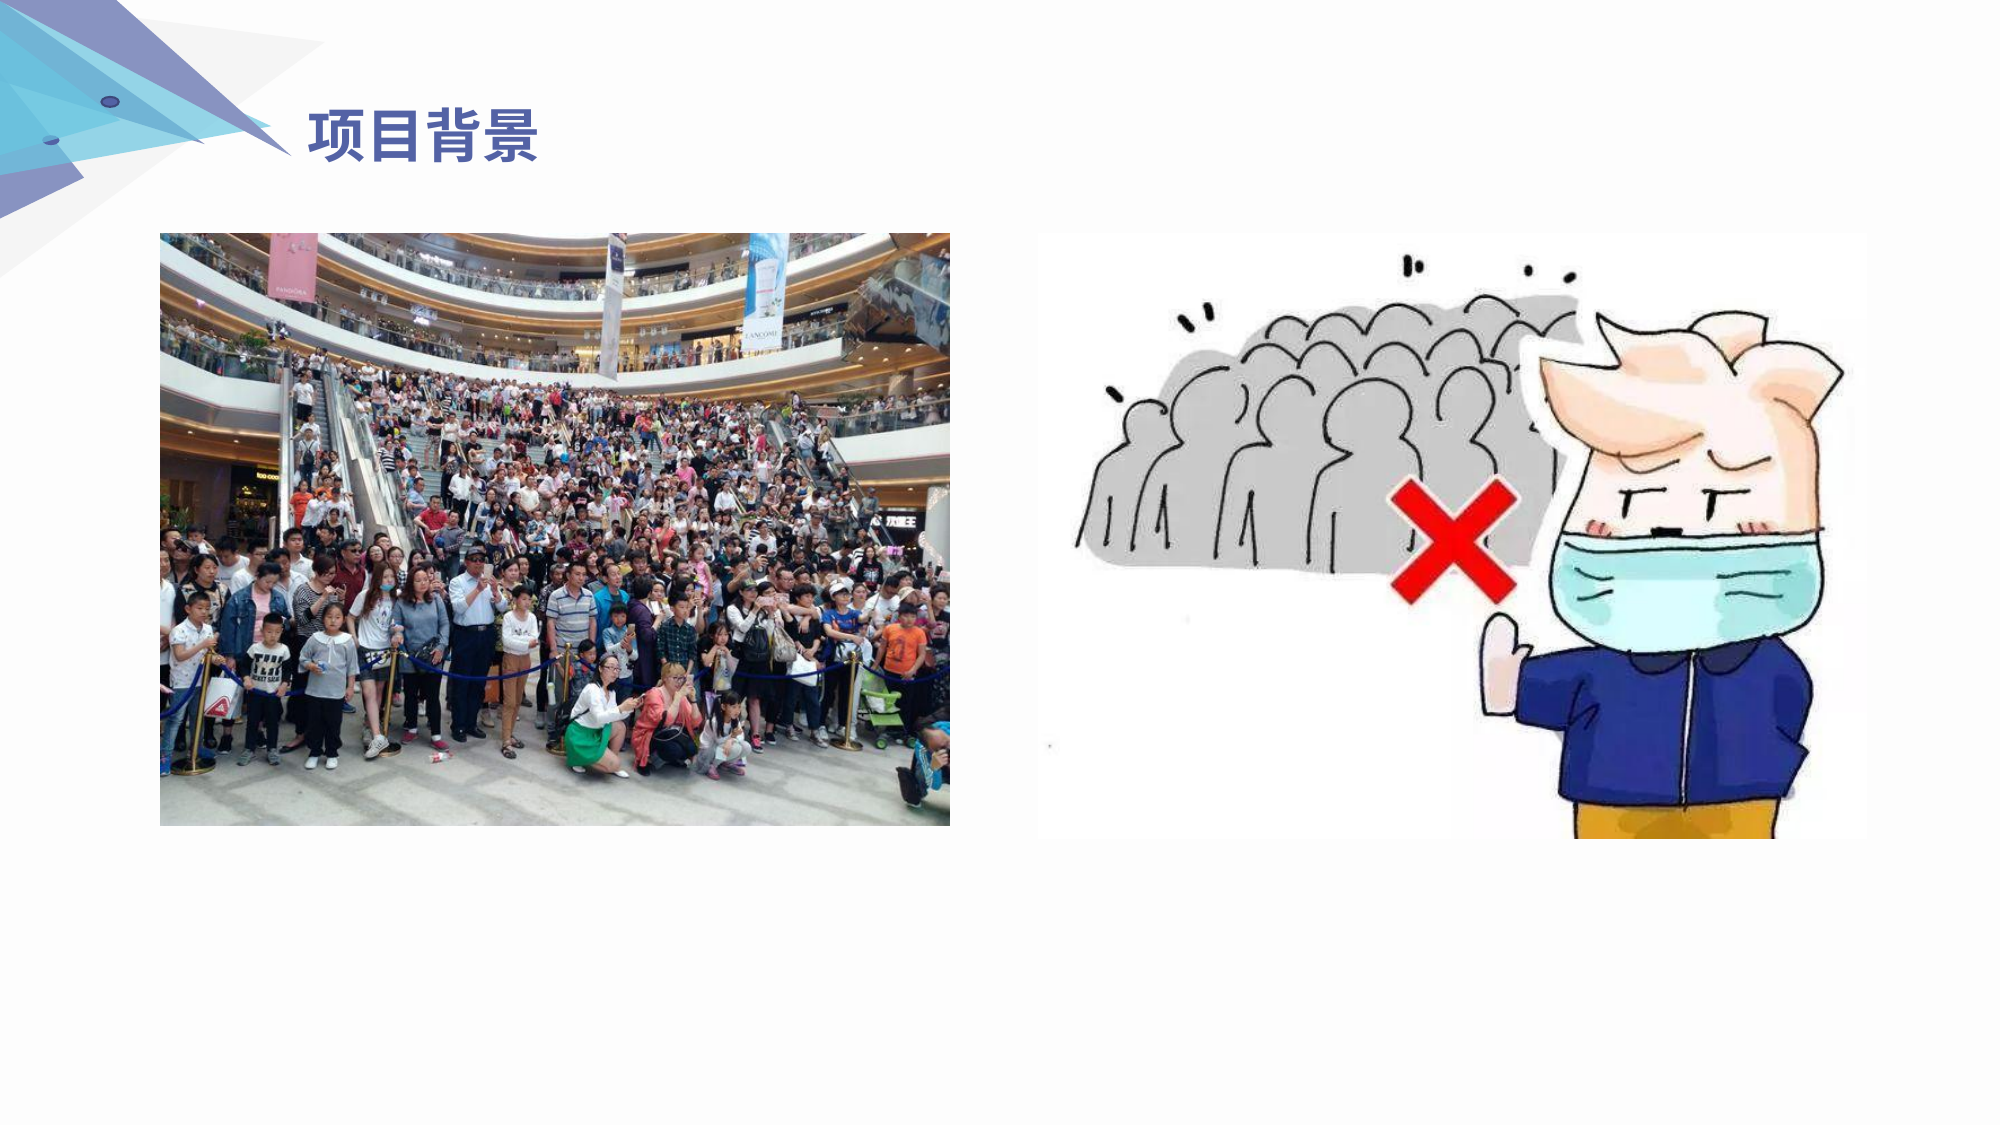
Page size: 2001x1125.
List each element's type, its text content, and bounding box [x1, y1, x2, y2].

picture [160, 233, 950, 826]
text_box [0, 0, 325, 280]
text_box 项目背景 [325, 92, 798, 177]
picture [1038, 233, 1867, 839]
